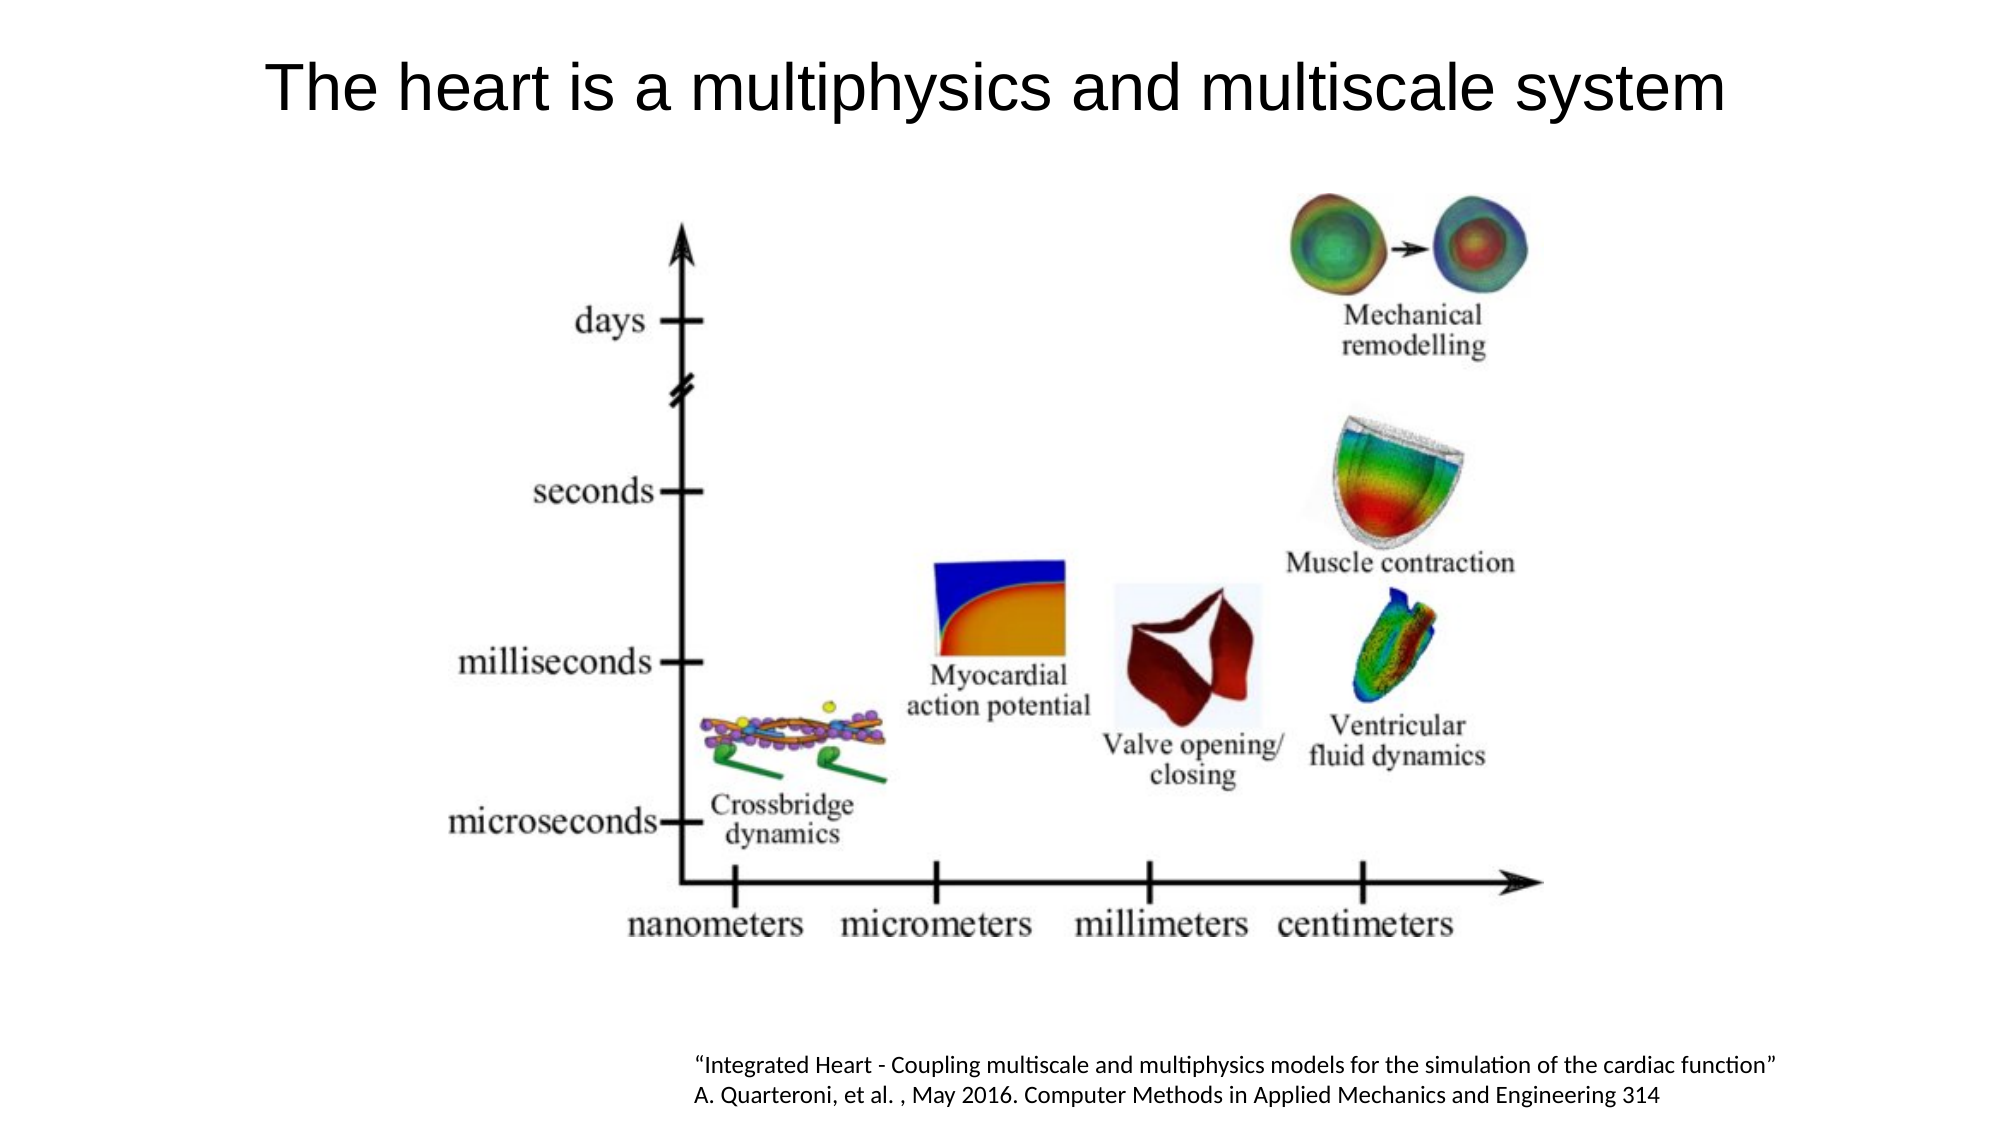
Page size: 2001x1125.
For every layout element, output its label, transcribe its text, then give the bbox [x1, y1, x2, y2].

title The heart is a multiphysics and multiscale system [249, 0, 1750, 183]
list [320, 193, 1671, 937]
text_box “Integrated Heart - Coupling multiscale and multiphysics models for the simulation of the cardiac function” A. Quarteroni, et al. , May 2016. Computer Methods in Applied Mechanics and Engineering 314 [679, 1041, 1795, 1117]
